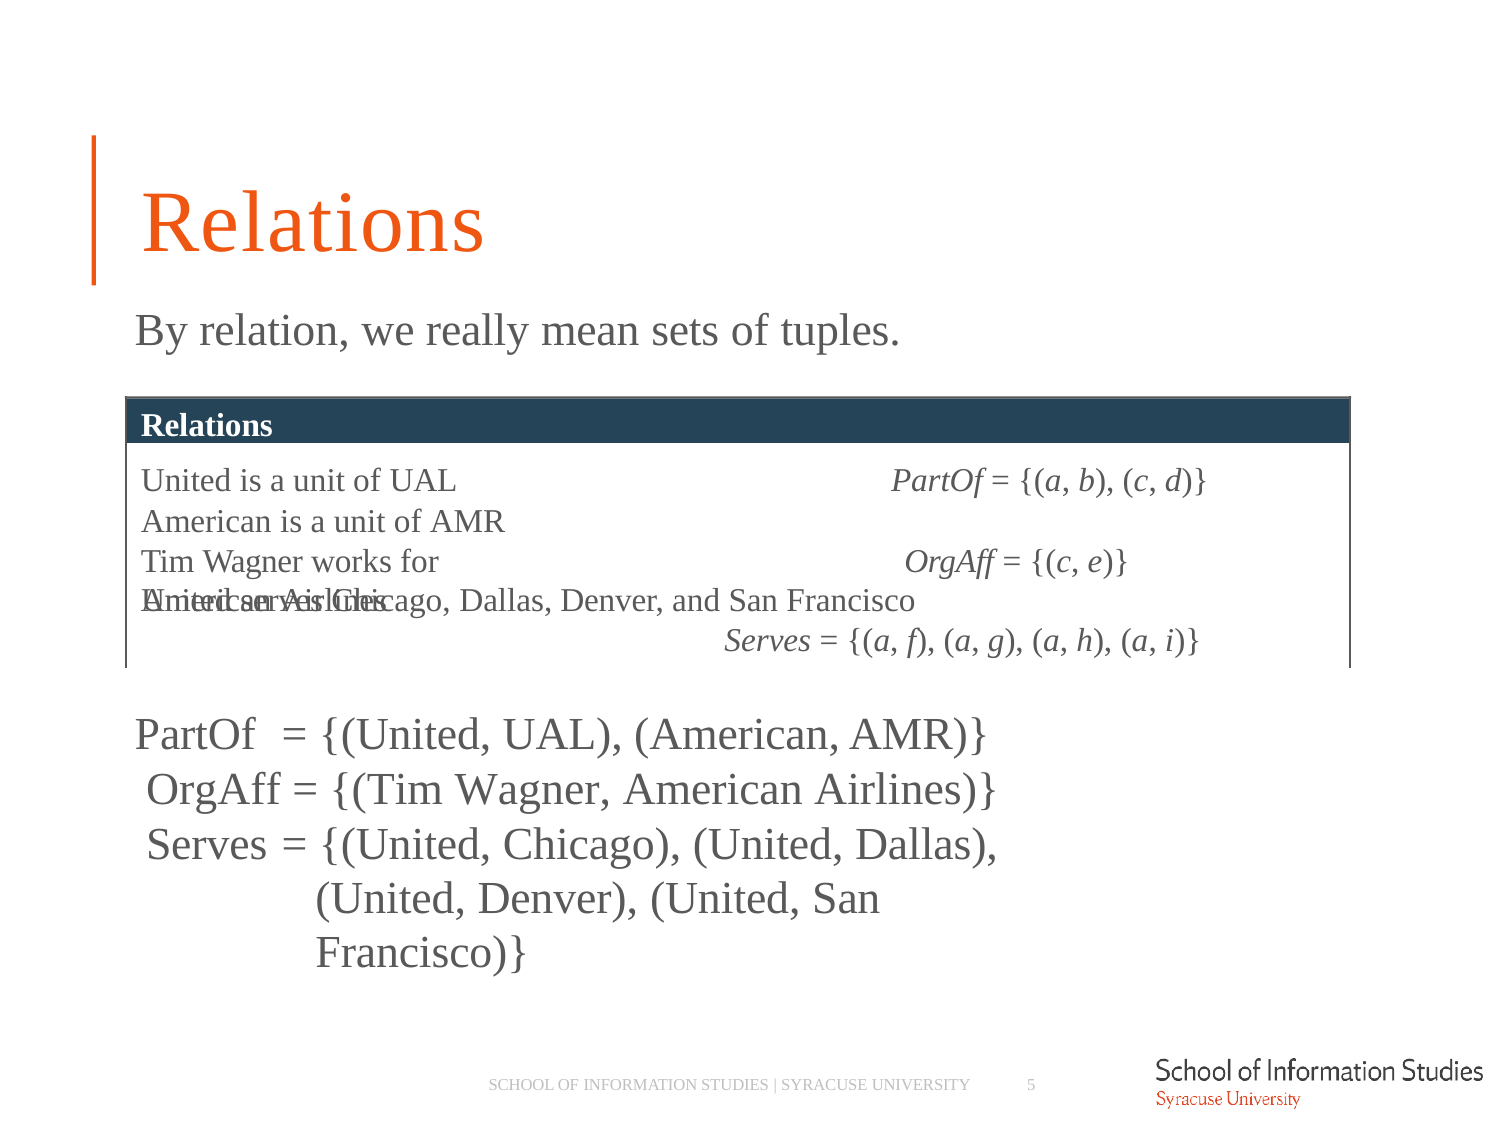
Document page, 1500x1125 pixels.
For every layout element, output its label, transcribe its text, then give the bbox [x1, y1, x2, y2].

slide_number 5 [1020, 1073, 1050, 1125]
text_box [124, 396, 1352, 668]
title Relations [138, 162, 492, 297]
picture [1156, 1058, 1483, 1109]
text_box United serves Chicago, Dallas, Denver, and San Francisco Serves = {(a, f), (a, g), (a, h), (a, i)} PartOf = {(United, UAL), (American, AMR)} OrgAff = {(Tim Wagner, American Airlines)} Serves = {(United, Chicago), (United, Dallas), (United, Denver), (United, San Francisco)} [132, 676, 1207, 977]
text_box By relation, we really mean sets of tuples. [132, 297, 907, 355]
footer SCHOOL OF INFORMATION STUDIES | SYRACUSE UNIVERSITY [486, 1073, 979, 1125]
